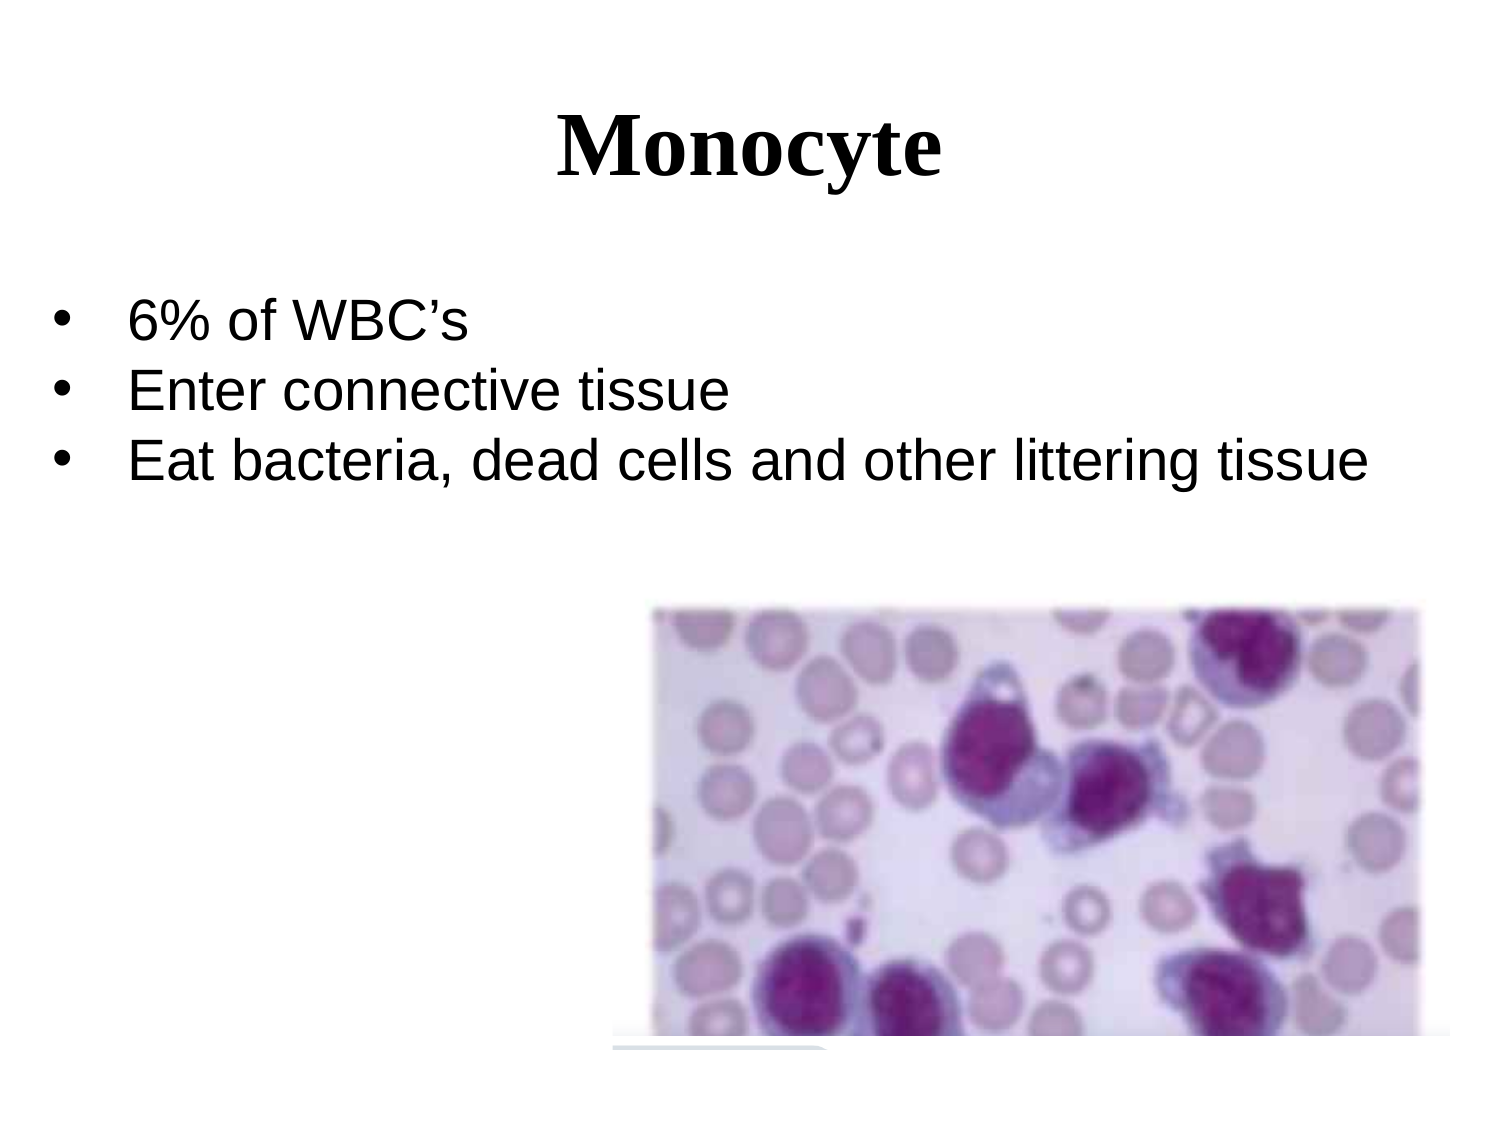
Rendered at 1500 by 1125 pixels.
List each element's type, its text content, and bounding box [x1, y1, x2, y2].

title Monocyte [75, 45, 1425, 233]
picture [612, 587, 1451, 1051]
text_box 6% of WBC’s Enter connective tissue Eat bacteria, dead cells and other littering tissue [37, 275, 1400, 500]
